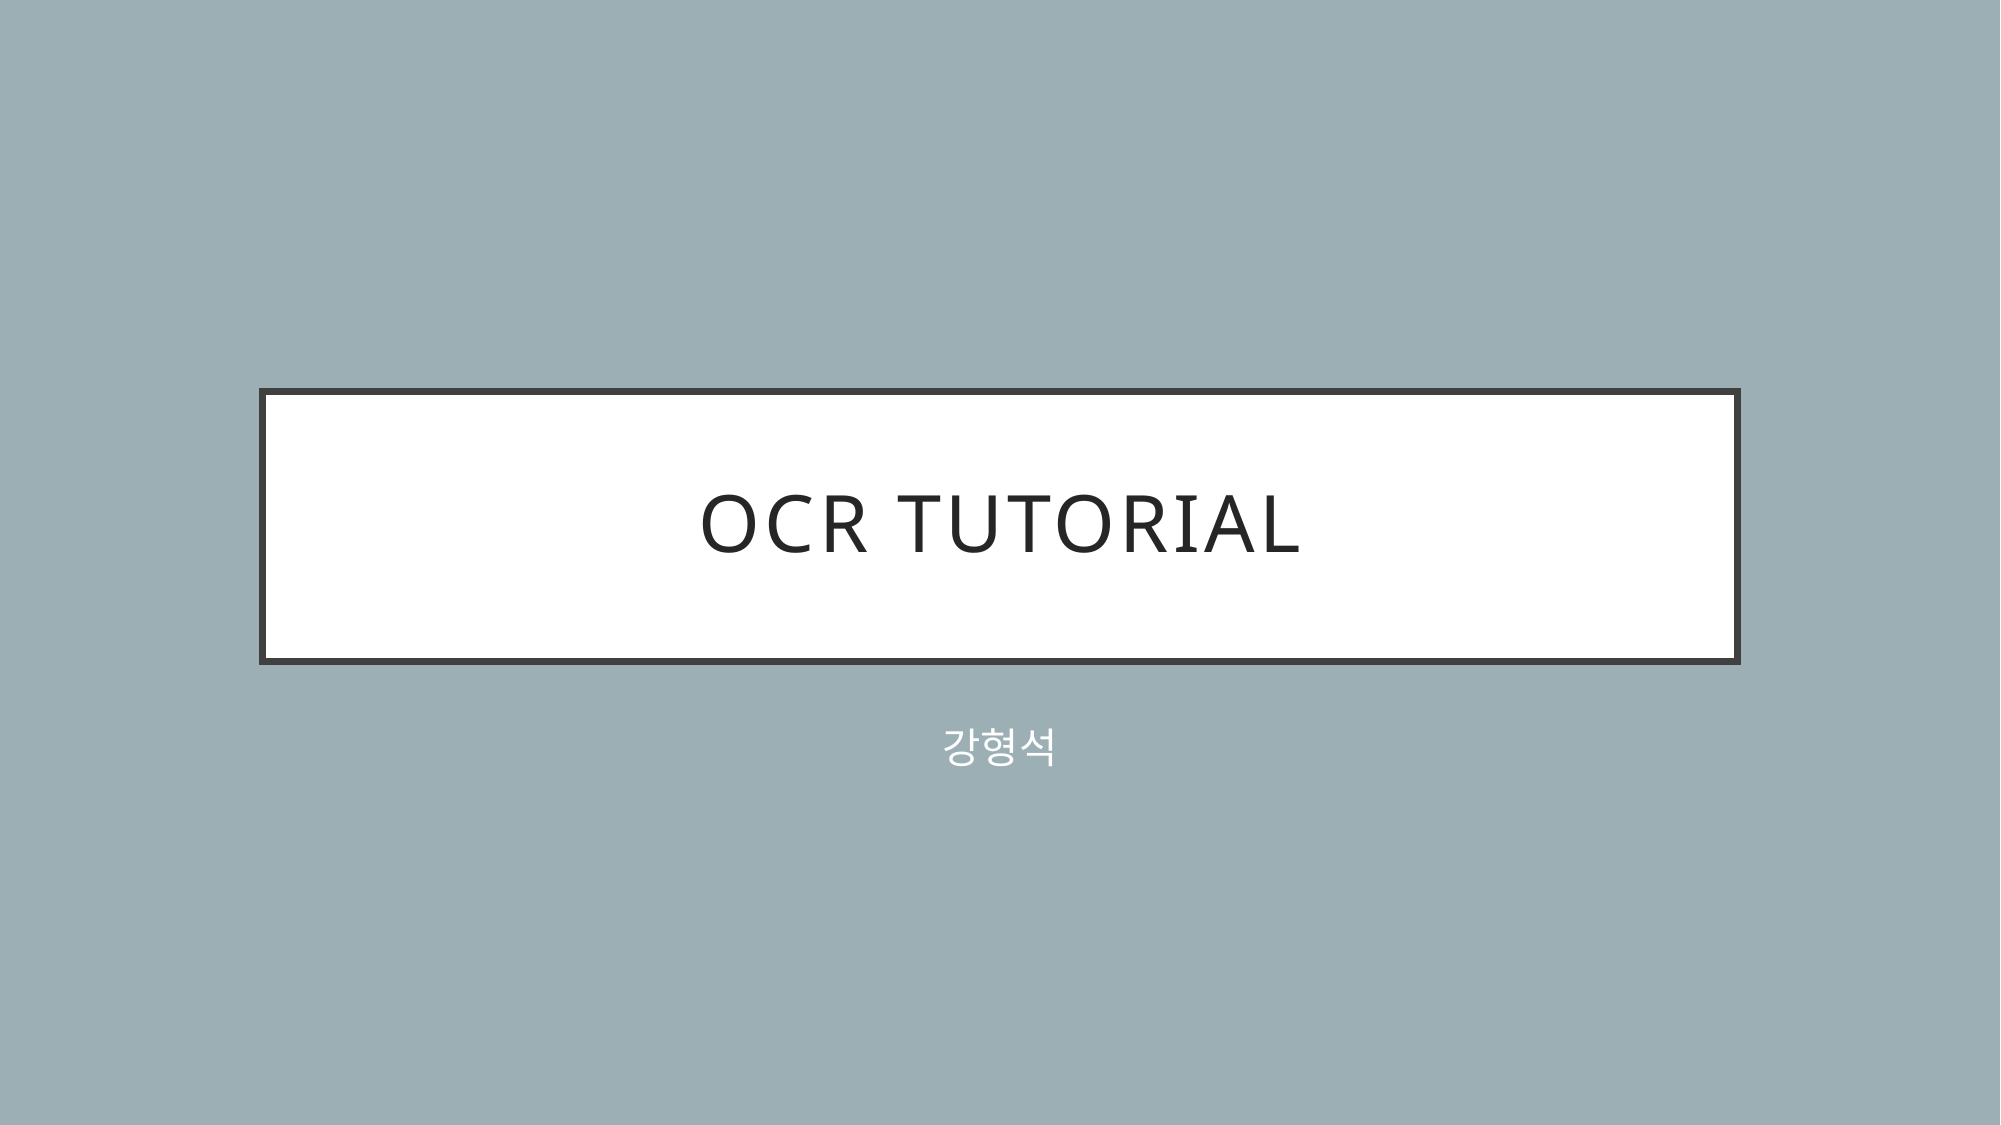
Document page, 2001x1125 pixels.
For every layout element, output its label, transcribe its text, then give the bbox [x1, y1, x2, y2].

title OCR Tutorial [259, 388, 1741, 665]
subtitle 강형석 [442, 713, 1558, 918]
